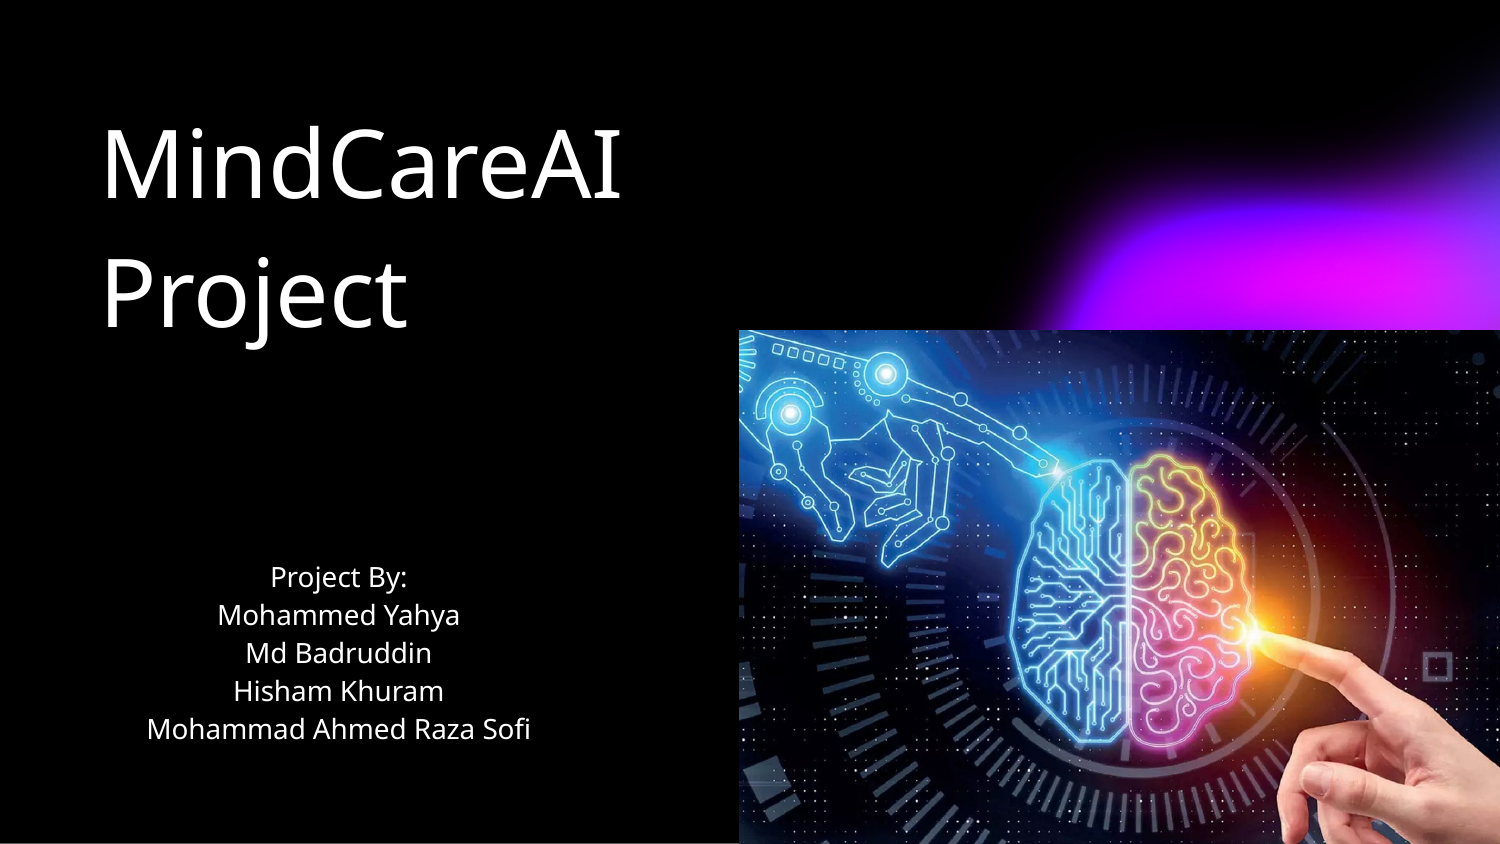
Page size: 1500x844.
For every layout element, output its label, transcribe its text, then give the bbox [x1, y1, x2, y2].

subtitle Project By: Mohammed Yahya Md Badruddin Hisham Khuram Mohammad Ahmed Raza Sofi [84, 542, 594, 764]
picture [0, 0, 1500, 844]
title MindCareAI Project [84, 81, 910, 371]
